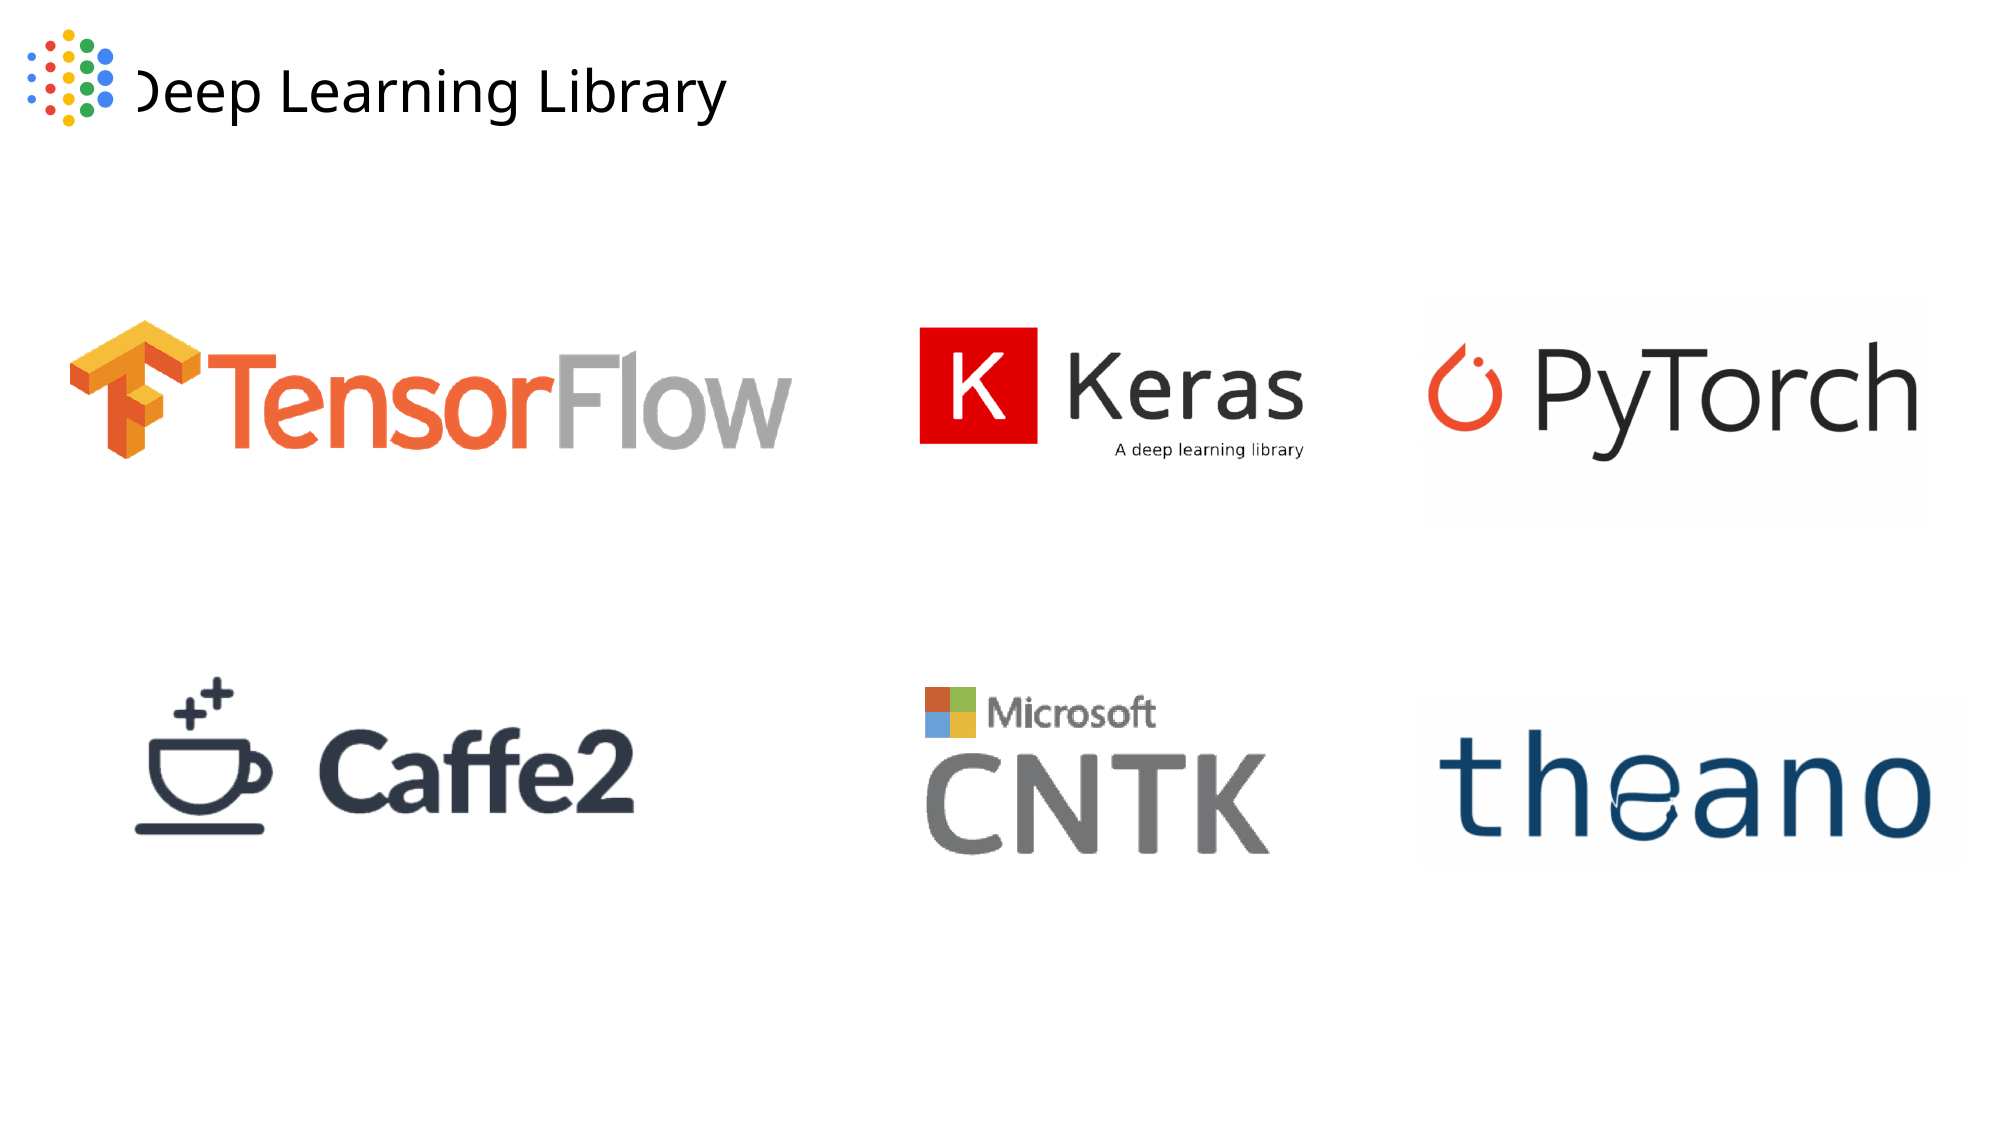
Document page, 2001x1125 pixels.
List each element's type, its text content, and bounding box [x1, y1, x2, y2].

picture [825, 635, 1393, 870]
picture [70, 320, 792, 459]
picture [1418, 295, 1933, 528]
picture [833, 234, 1385, 545]
picture [1418, 693, 1966, 870]
text_box Deep Learning Library [138, 12, 872, 132]
picture [0, 0, 138, 158]
picture [0, 626, 776, 937]
